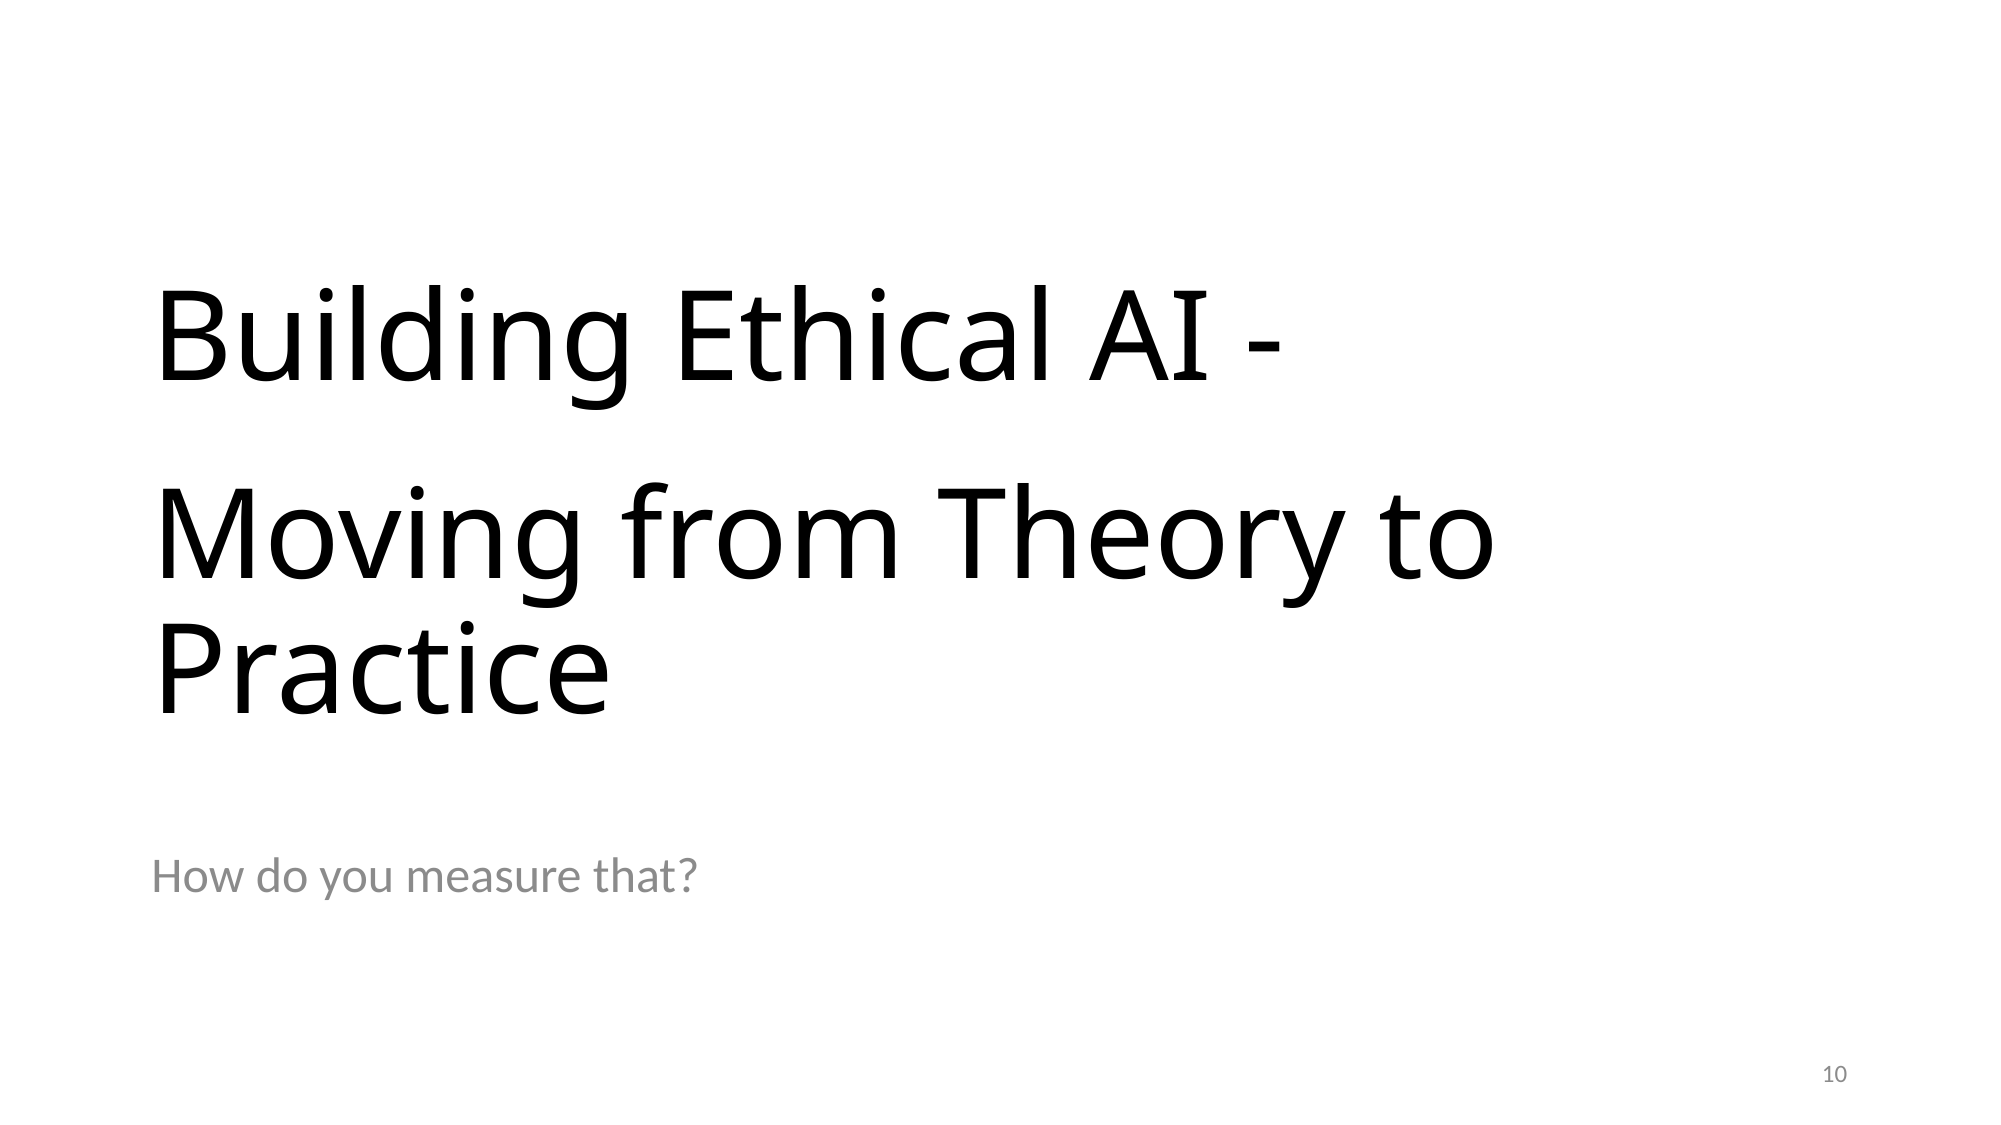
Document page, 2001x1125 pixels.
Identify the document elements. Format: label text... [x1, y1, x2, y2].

title Building Ethical AI - Moving from Theory to Practice [136, 280, 1862, 749]
slide_number 10 [1412, 1042, 1863, 1103]
list How do you measure that? [136, 752, 1862, 999]
